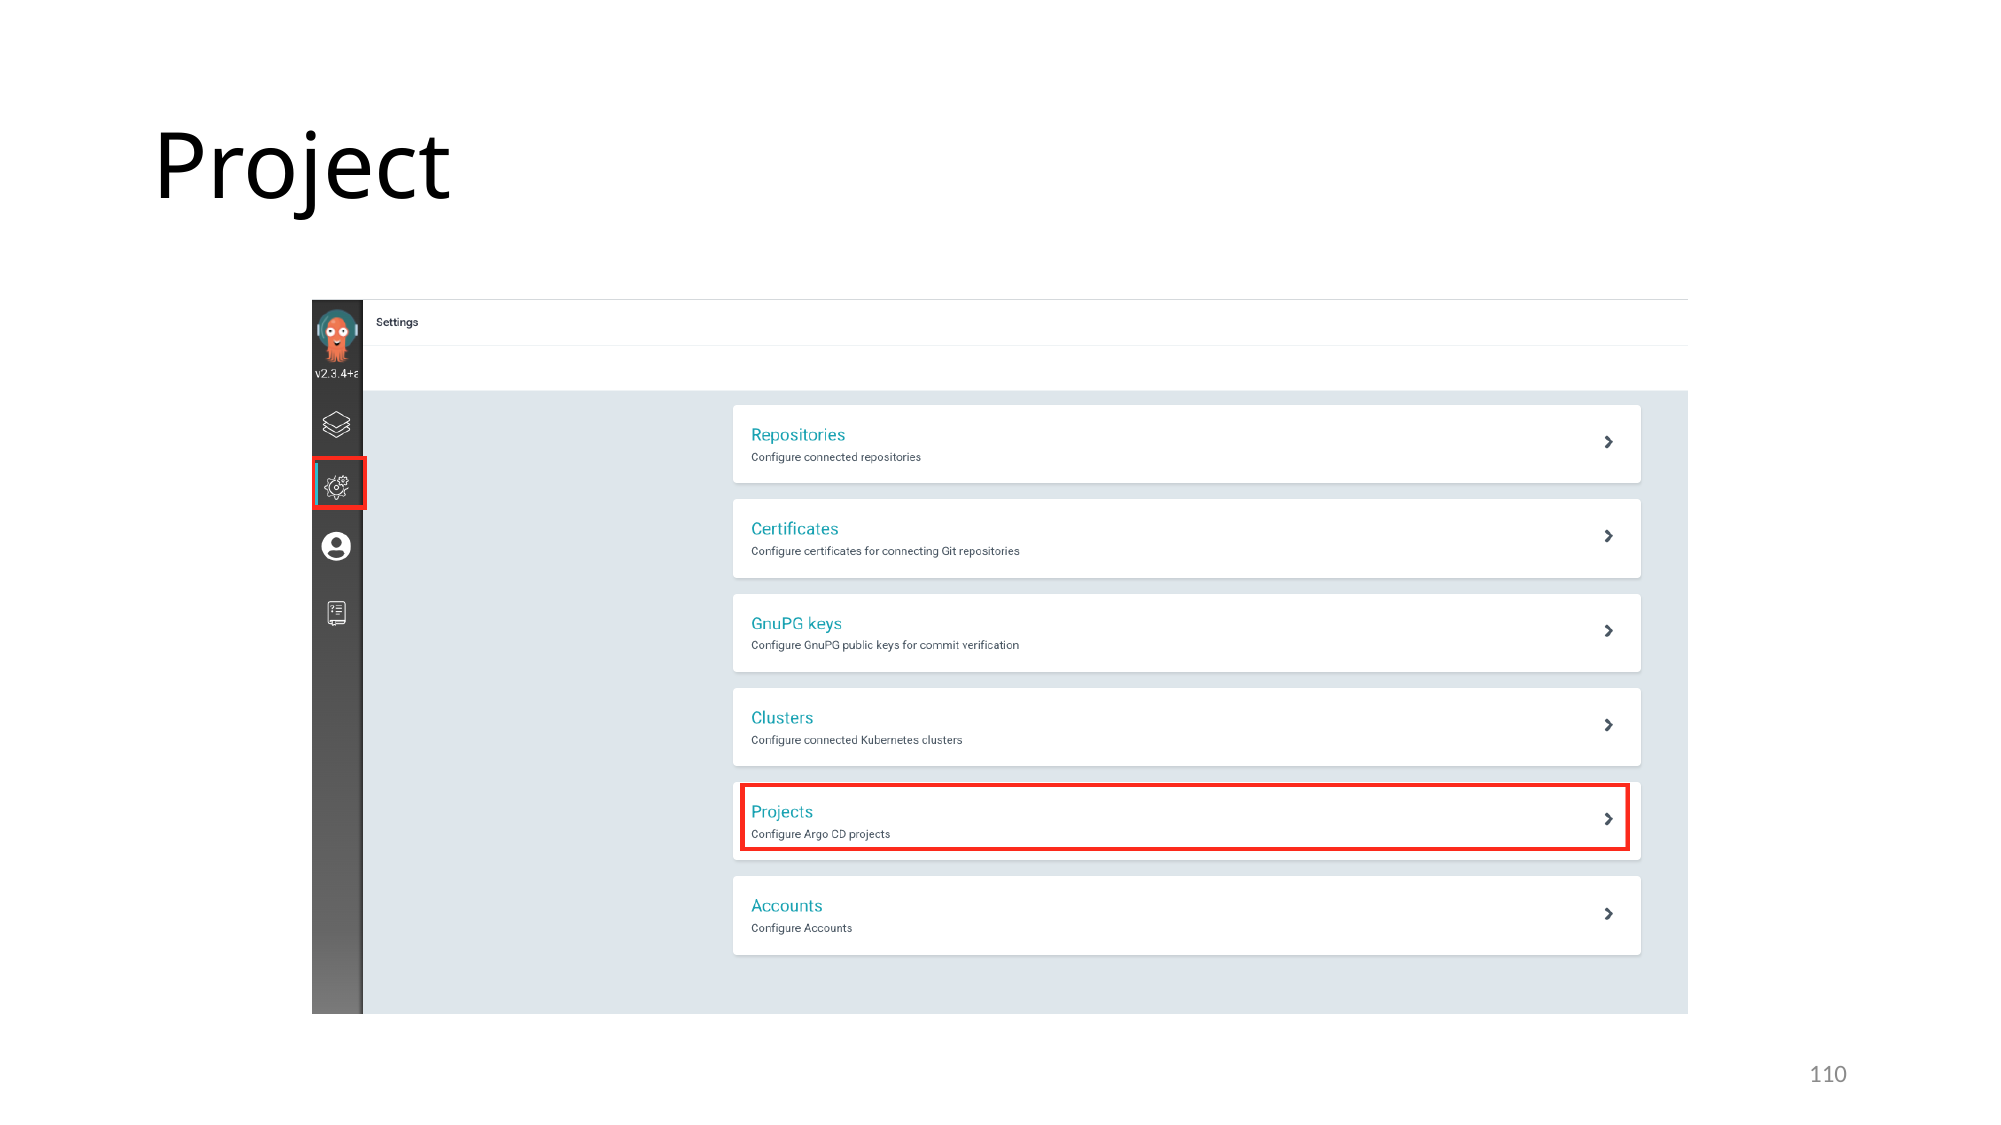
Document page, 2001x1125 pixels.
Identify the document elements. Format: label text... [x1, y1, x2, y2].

slide_number 110 [1412, 1042, 1863, 1103]
title Project [137, 59, 1863, 278]
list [312, 299, 1688, 1014]
